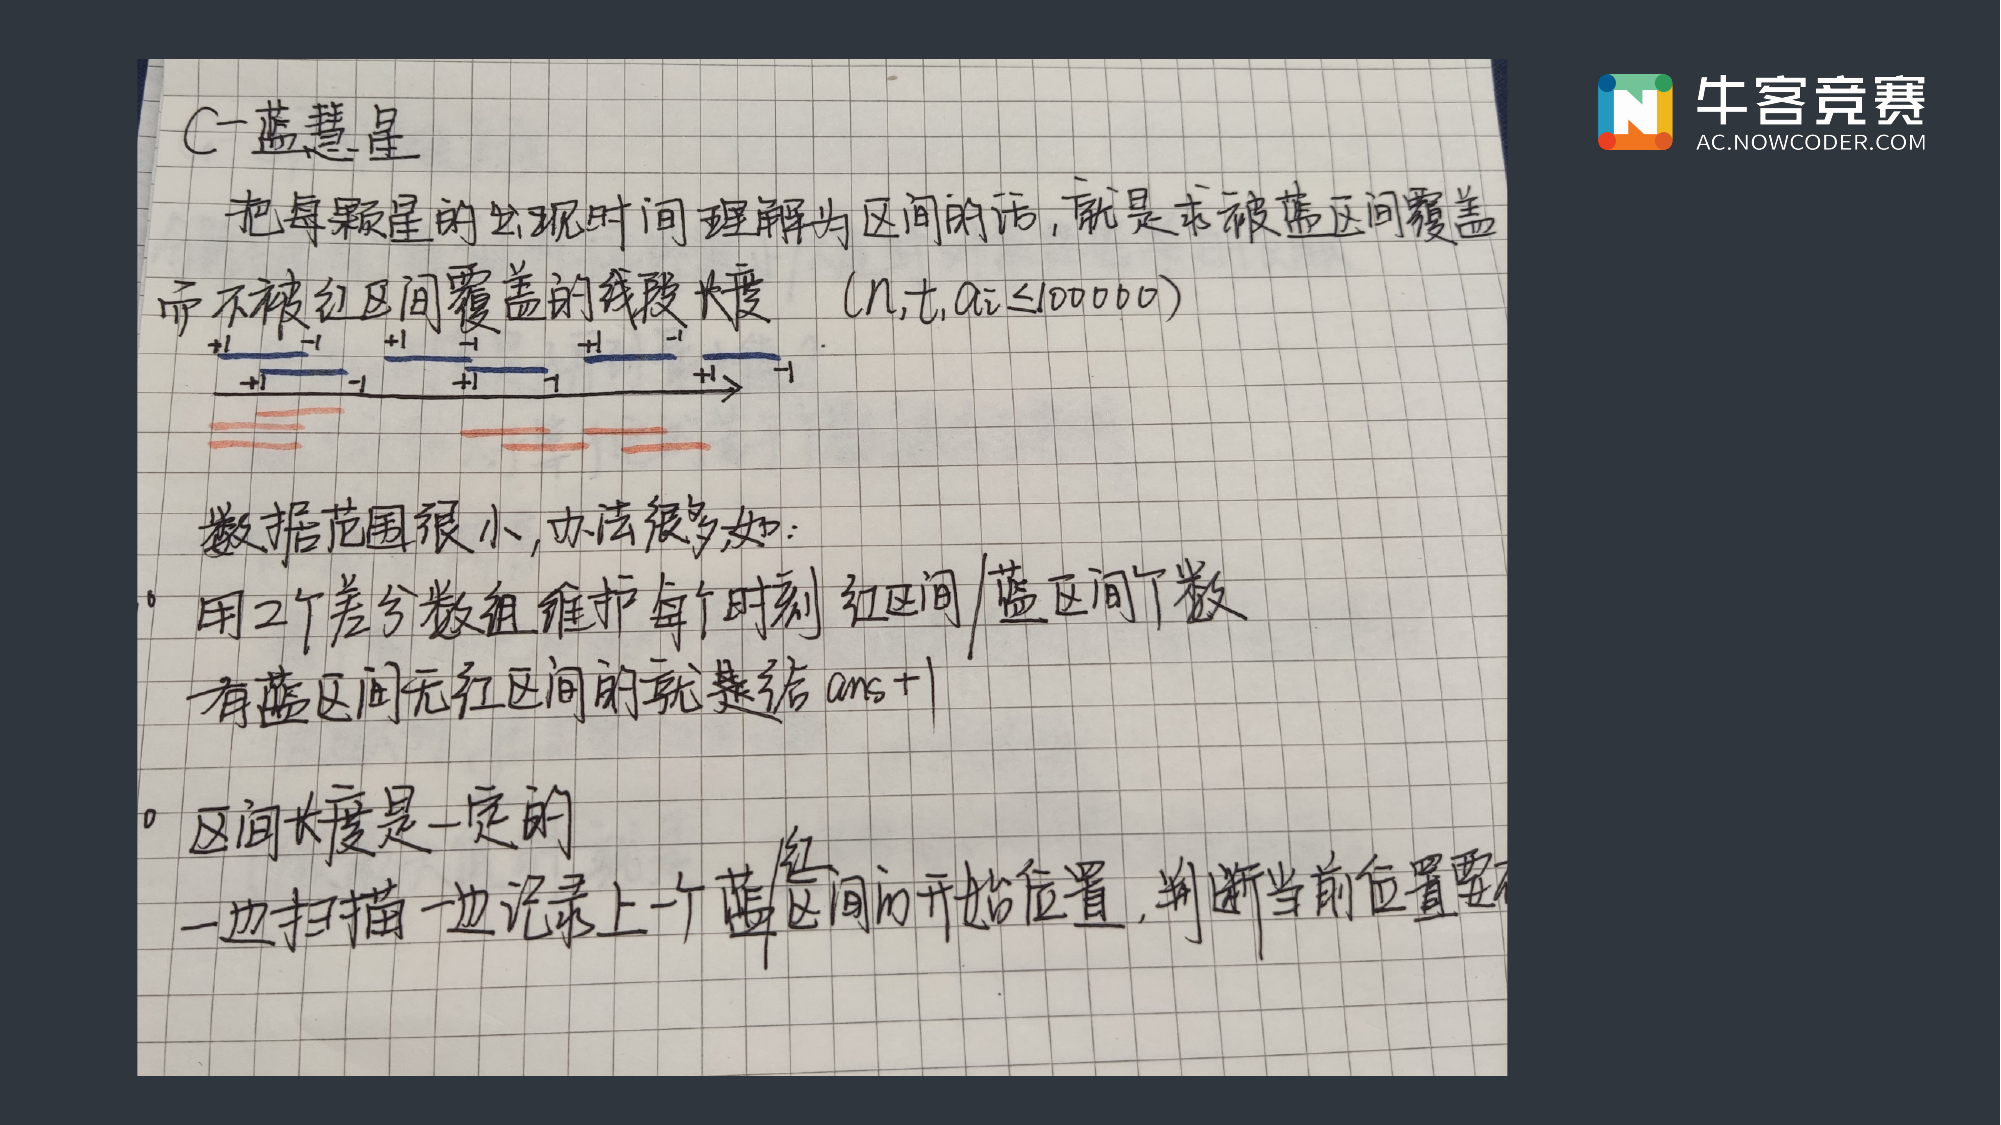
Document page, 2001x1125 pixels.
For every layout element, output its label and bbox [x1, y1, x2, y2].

list [137, 59, 1508, 1076]
picture [1598, 74, 1925, 150]
